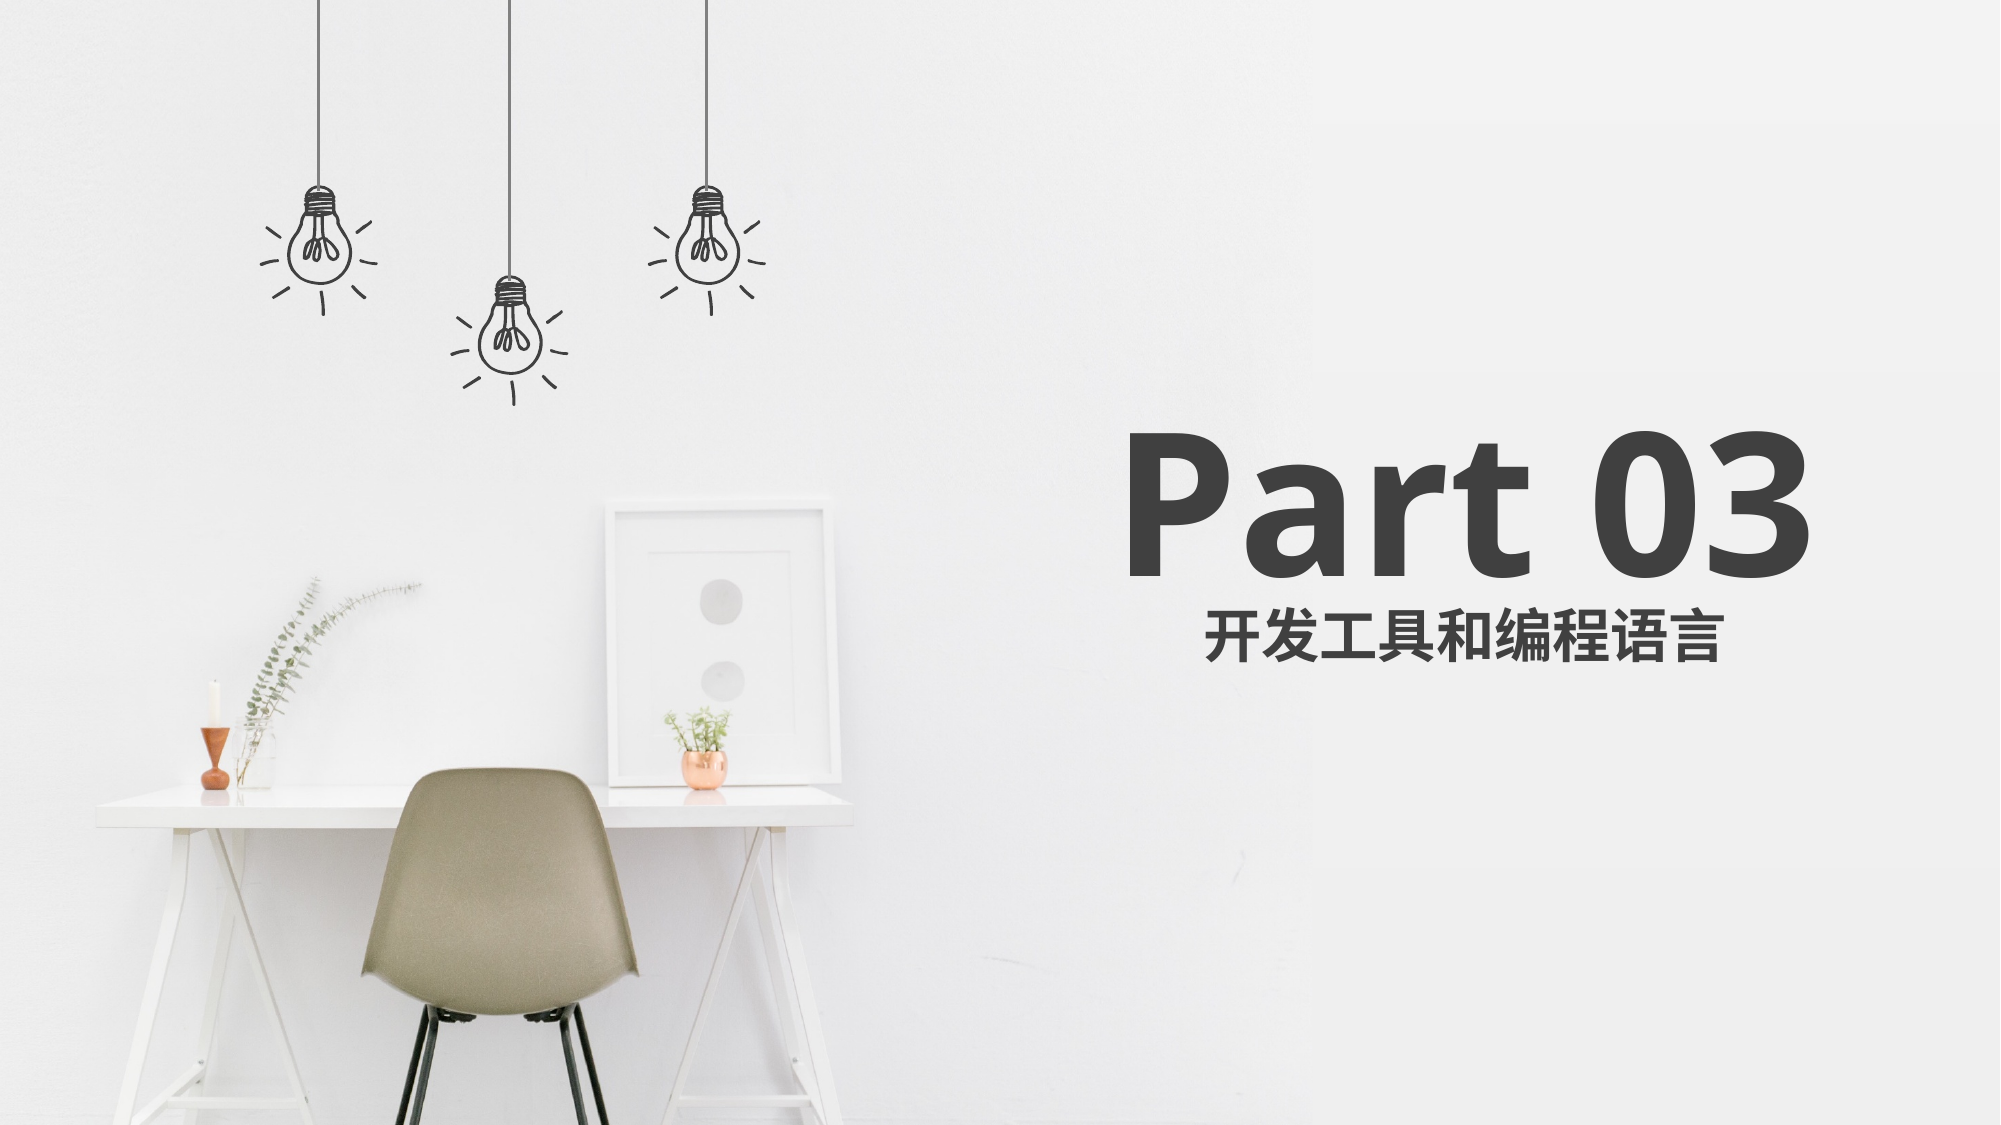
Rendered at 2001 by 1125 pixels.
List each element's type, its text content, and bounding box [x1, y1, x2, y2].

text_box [0, 0, 1313, 1125]
text_box 开发工具和编程语言 [1313, 592, 1873, 677]
text_box Part 03 [1313, 368, 1974, 624]
